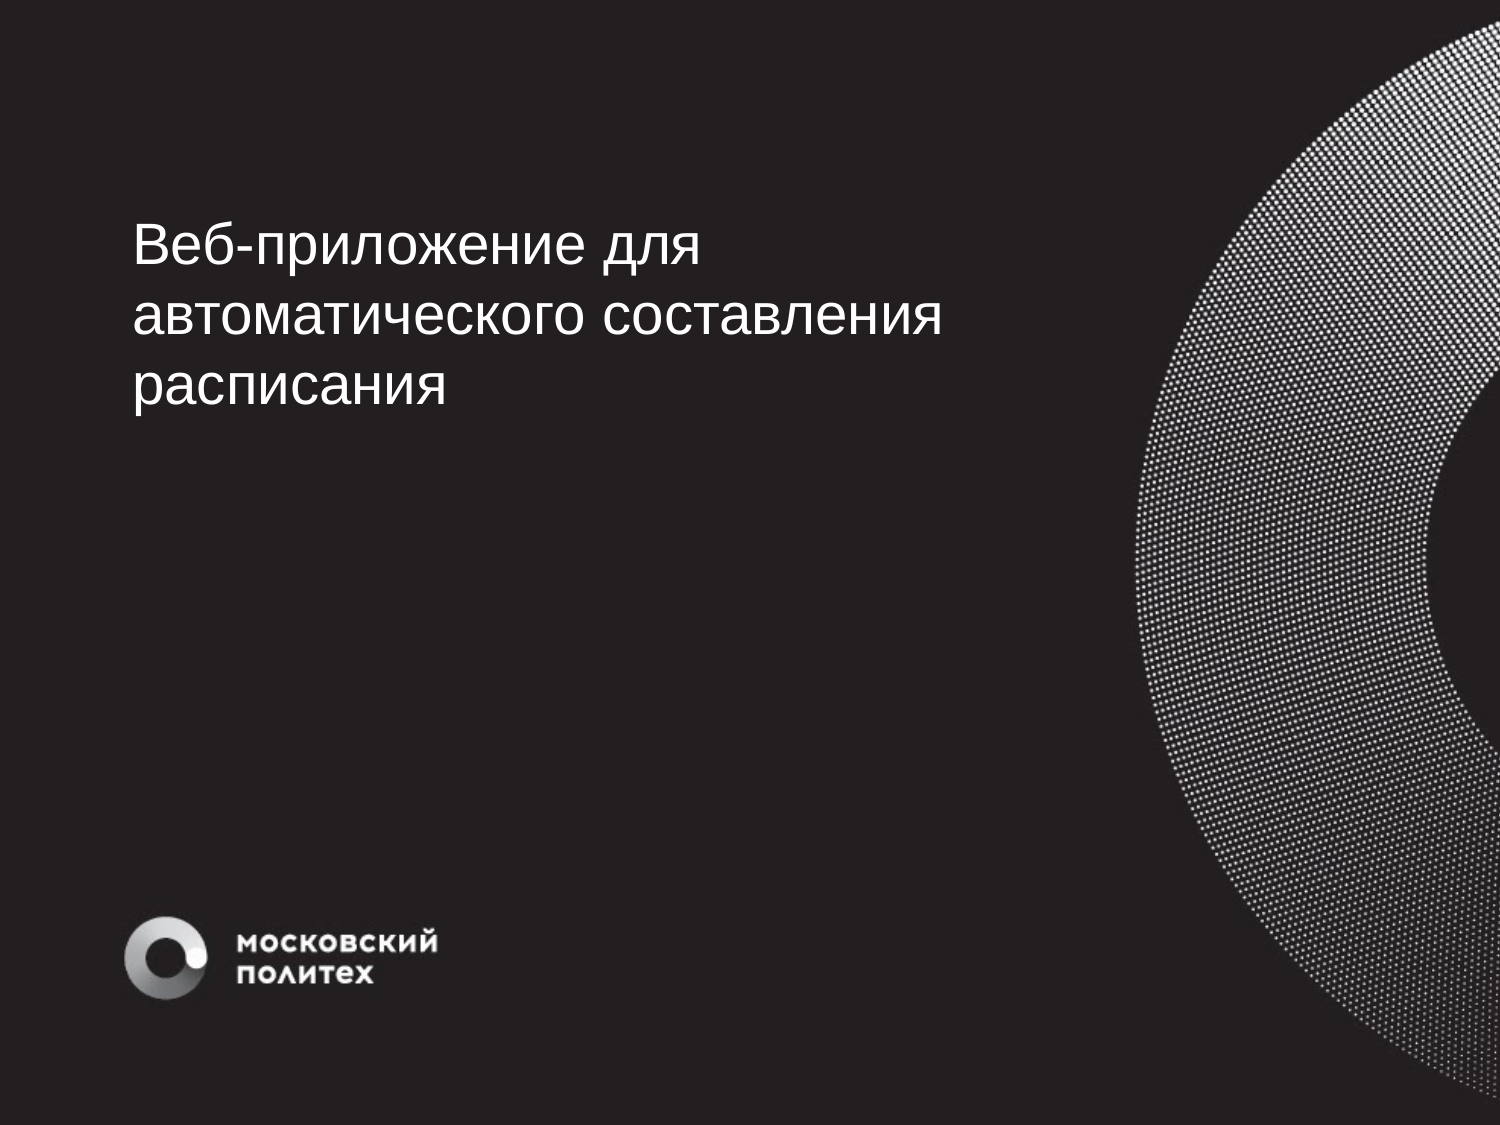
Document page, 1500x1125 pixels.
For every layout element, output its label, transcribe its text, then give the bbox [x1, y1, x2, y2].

picture [0, 0, 1500, 1125]
text_box Веб-приложение для автоматического составления расписания [117, 190, 1019, 435]
